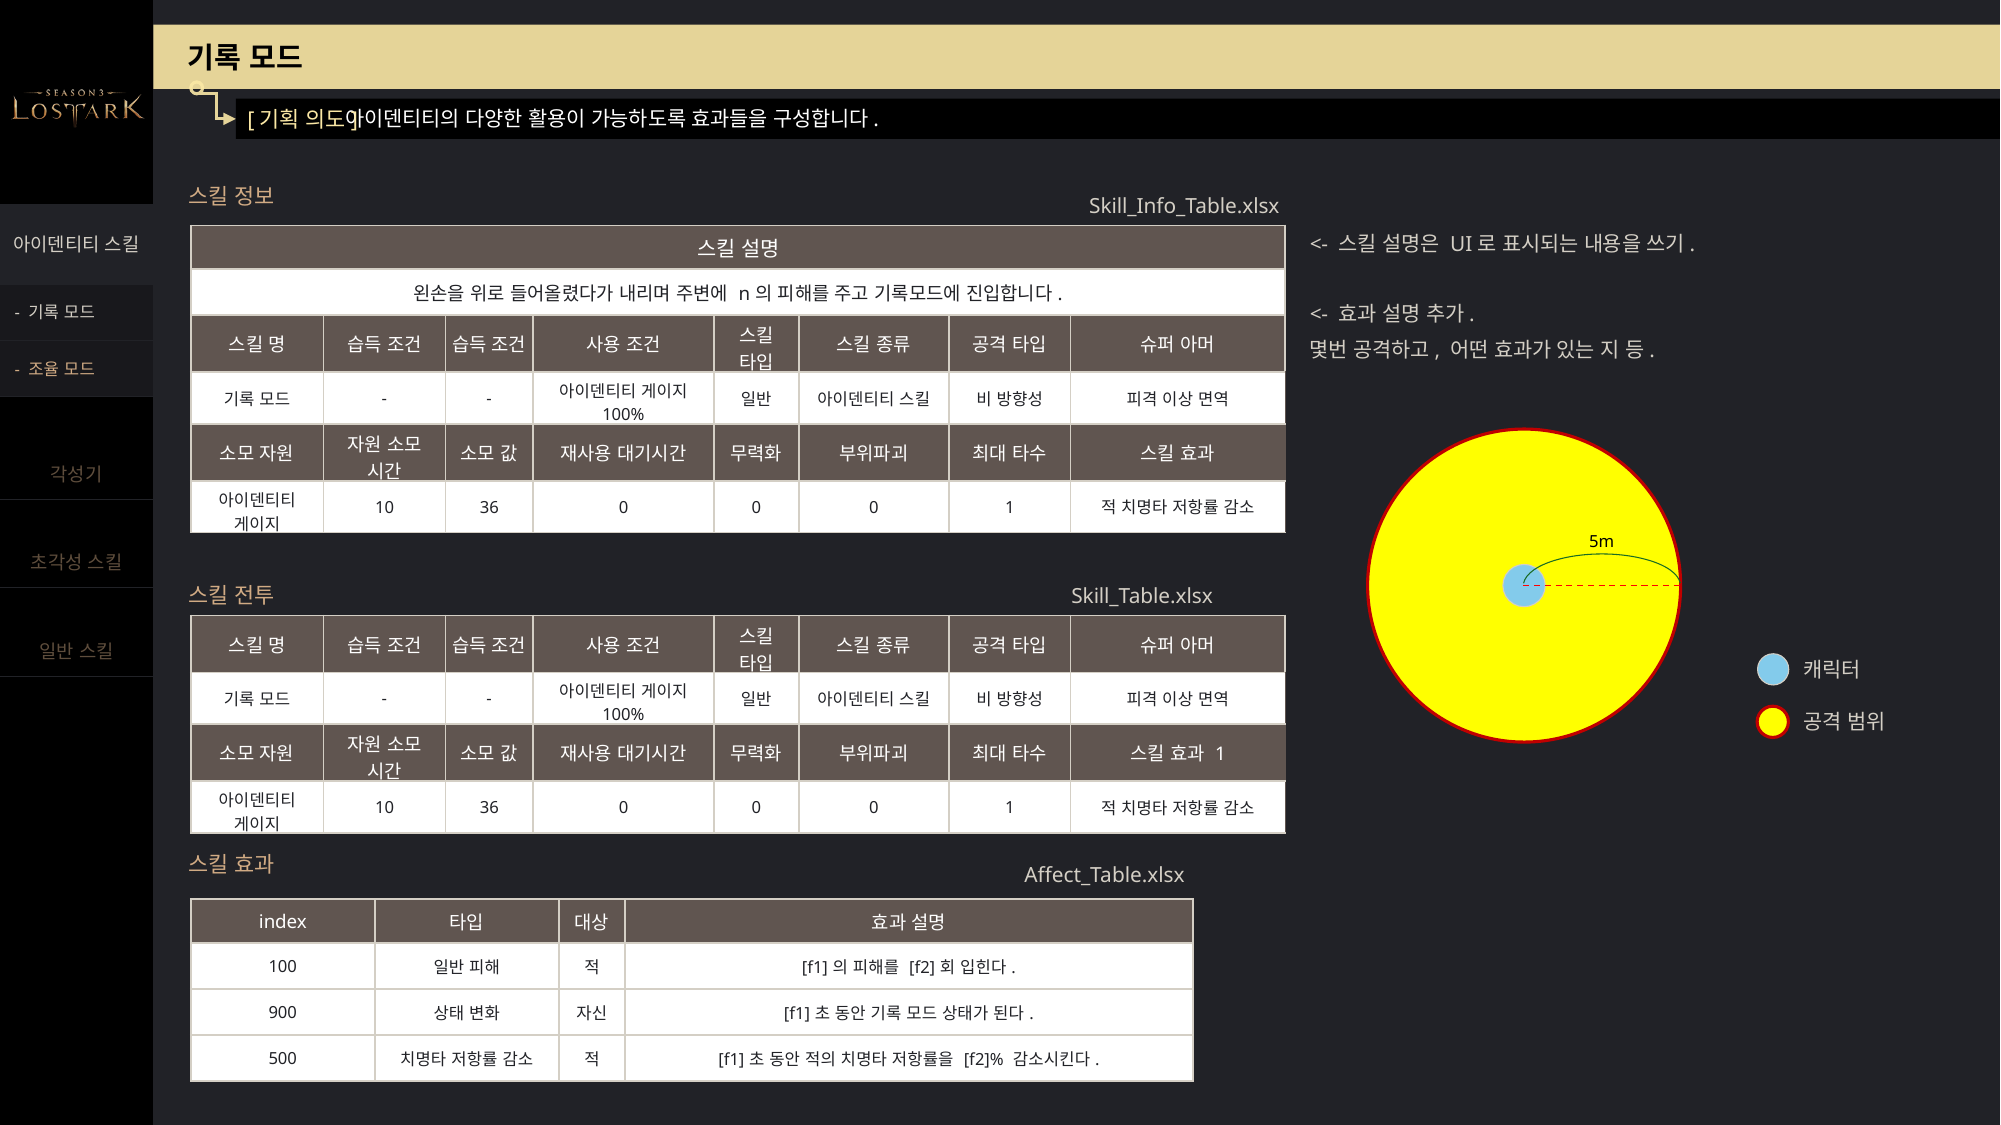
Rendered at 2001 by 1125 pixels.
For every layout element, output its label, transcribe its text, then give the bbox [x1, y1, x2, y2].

table_cell 기록 모드 [192, 373, 323, 423]
table_cell 치명타 저항률 감소 [376, 1036, 558, 1080]
table_header 습득 조건 [446, 616, 532, 672]
table_cell 적 [560, 1036, 624, 1080]
table_header 스킬 종류 [800, 616, 948, 672]
table_cell 900 [192, 990, 374, 1034]
table_cell 자신 [560, 990, 624, 1034]
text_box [1367, 428, 1884, 743]
table_cell - [324, 673, 445, 723]
table_cell 슈퍼 아머 [1071, 316, 1284, 371]
table_cell 0 [715, 482, 798, 532]
table_cell 소모 값 [446, 425, 532, 480]
picture [9, 89, 146, 130]
table_cell 소모 값 [446, 725, 532, 780]
table_cell 자원 소모 시간 [324, 425, 445, 480]
table_cell 스킬 명 [192, 316, 323, 371]
table_cell 최대 타수 [950, 425, 1070, 480]
table_cell 500 [192, 1036, 374, 1080]
text_box <- 스킬 설명은 UI로 표시되는 내용을 쓰기. <- 효과 설명 추가. 몇번 공격하고, 어떤 효과가 있는 지 등. [1309, 222, 1696, 405]
table_cell 10 [324, 782, 445, 832]
table_header 공격 타입 [950, 616, 1070, 672]
table_cell 스킬 효과 [1071, 425, 1285, 480]
text_box Skill_Info_Table.xlsx [1089, 185, 1286, 226]
table_header 슈퍼 아머 [1071, 616, 1284, 672]
table_cell 최대 타수 [950, 725, 1070, 780]
table_cell 0 [534, 782, 713, 832]
table_cell 비 방향성 [950, 373, 1070, 423]
table_cell [f1]초 동안 적의 치명타 저항률을 [f2]% 감소시킨다. [626, 1036, 1192, 1080]
table_cell [f1]의 피해를 [f2]회 입힌다. [626, 944, 1192, 988]
table_cell 스킬 종류 [800, 316, 948, 371]
table_cell 부위파괴 [800, 425, 948, 480]
table_cell 스킬 효과 1 [1071, 725, 1285, 780]
table_cell [f1]초 동안 기록 모드 상태가 된다. [626, 990, 1192, 1034]
text_box 스킬 전투 [188, 574, 281, 616]
table_header 타입 [376, 900, 558, 942]
table_header 효과 설명 [626, 900, 1192, 942]
table_cell 36 [446, 782, 532, 832]
table_cell 왼손을 위로 들어올렸다가 내리며 주변에 n의 피해를 주고 기록모드에 진입합니다. [192, 270, 1284, 314]
table_cell 자원 소모 시간 [324, 725, 445, 780]
table_cell 적 치명타 저항률 감소 [1071, 482, 1285, 532]
table_cell 기록 모드 [192, 673, 323, 723]
table_cell 무력화 [715, 425, 798, 480]
table_cell 0 [534, 482, 713, 532]
table_header 대상 [560, 900, 624, 942]
table_cell 100 [192, 944, 374, 988]
table_cell 습득 조건 [324, 316, 445, 371]
table_cell 피격 이상 면역 [1071, 673, 1285, 723]
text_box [17, 294, 93, 387]
table_cell 1 [950, 782, 1070, 832]
table_cell 0 [800, 782, 948, 832]
table_cell 습득 조건 [446, 316, 532, 371]
table_cell 재사용 대기시간 [534, 725, 713, 780]
table_cell 공격 타입 [950, 316, 1070, 371]
table_cell 재사용 대기시간 [534, 425, 713, 480]
table_cell 소모 자원 [192, 725, 323, 780]
table_cell 아이덴티티 스킬 [800, 373, 948, 423]
table_cell 일반 [715, 373, 798, 423]
table_cell 비 방향성 [950, 673, 1070, 723]
table_cell 부위파괴 [800, 725, 948, 780]
table_cell 일반 피해 [376, 944, 558, 988]
table_cell 피격 이상 면역 [1071, 373, 1285, 423]
table_header 스킬 명 [192, 616, 323, 672]
table_header 스킬 설명 [192, 226, 1284, 268]
text_box Skill_Table.xlsx [1071, 575, 1219, 615]
table_header 습득 조건 [324, 616, 445, 672]
table_cell 0 [800, 482, 948, 532]
table_cell 상태 변화 [376, 990, 558, 1034]
table_header 스킬 타입 [715, 616, 798, 672]
table_cell 일반 [715, 673, 798, 723]
table_cell 적 치명타 저항률 감소 [1071, 782, 1285, 832]
table_cell 아이덴티티 스킬 [800, 673, 948, 723]
table_cell 사용 조건 [534, 316, 713, 371]
table_cell 아이덴티티 게이지 [192, 782, 323, 832]
table_cell 소모 자원 [192, 425, 323, 480]
table_cell 아이덴티티 게이지 100% [534, 673, 713, 723]
text_box Affect_Table.xlsx [1024, 853, 1191, 894]
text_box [152, 24, 2000, 90]
table_cell 아이덴티티 게이지 [192, 482, 323, 532]
table_cell 무력화 [715, 725, 798, 780]
table_header index [192, 900, 374, 942]
table_cell 스킬 타입 [715, 316, 798, 371]
table_cell - [446, 373, 532, 423]
table_cell 36 [446, 482, 532, 532]
table_cell 10 [324, 482, 445, 532]
table_cell 0 [715, 782, 798, 832]
text_box 스킬 효과 [188, 843, 275, 885]
table_header 사용 조건 [534, 616, 713, 672]
table_cell 아이덴티티 게이지 100% [534, 373, 713, 423]
table_cell 적 [560, 944, 624, 988]
text_box 스킬 정보 [188, 175, 275, 217]
table_cell - [324, 373, 445, 423]
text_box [190, 90, 2000, 140]
table_cell 1 [950, 482, 1070, 532]
table_cell - [446, 673, 532, 723]
